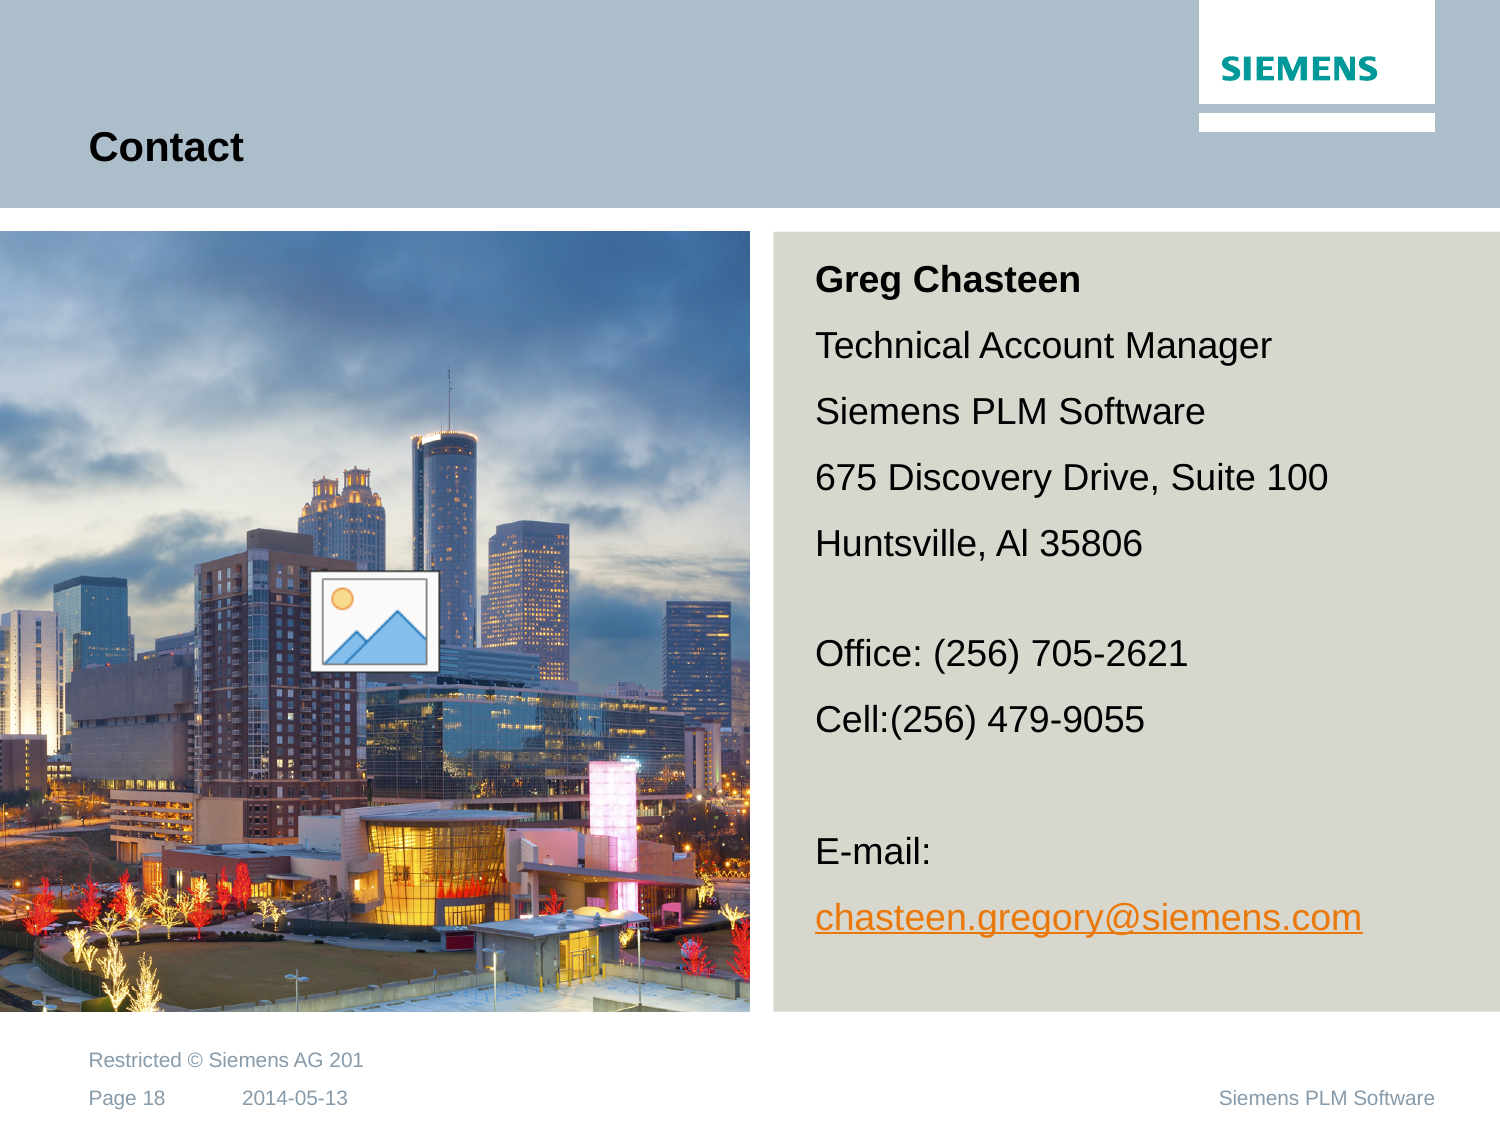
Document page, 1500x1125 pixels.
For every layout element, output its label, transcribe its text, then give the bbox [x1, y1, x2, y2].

picture [0, 231, 751, 1012]
list Greg Chasteen Technical Account Manager Siemens PLM Software 675 Discovery Drive, Suite 100 Huntsville, Al 35806 Office: (256) 705-2621 Cell:(256) 479-9055 E-mail: chasteen.gregory@siemens.com [773, 231, 1500, 1012]
title Contact [0, 0, 1500, 209]
